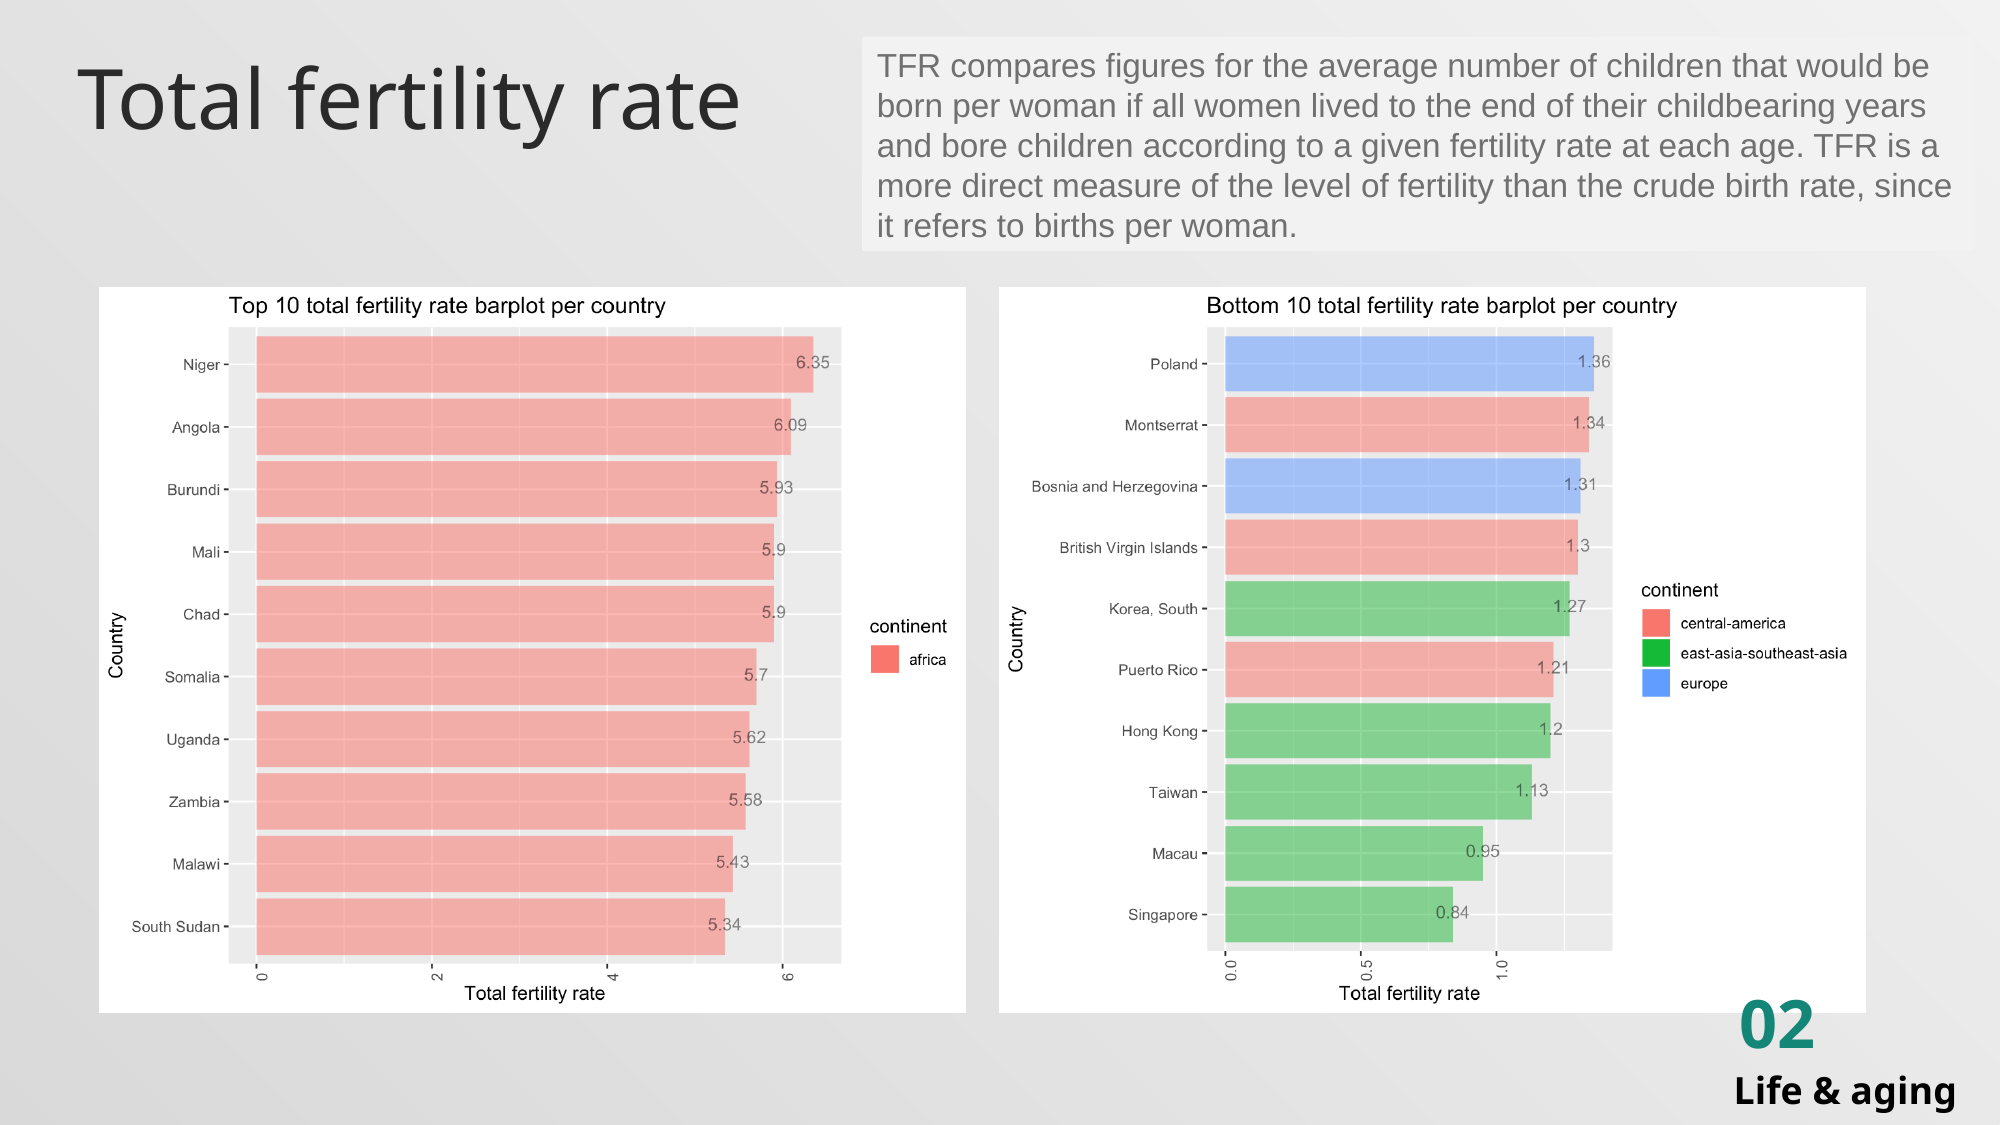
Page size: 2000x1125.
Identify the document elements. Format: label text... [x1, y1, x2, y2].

title Total fertility rate [62, 37, 1663, 255]
picture [999, 287, 1866, 1013]
text_box TFR compares figures for the average number of children that would be born per woman if all women lived to the end of their childbearing years and bore children according to a given fertility rate at each age. TFR is a more direct measure of the level of fertility than the crude birth rate, since it refers to births per woman. [862, 36, 1975, 251]
text_box 02 [1724, 1013, 1831, 1059]
text_box Life & aging [1718, 1059, 1973, 1120]
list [99, 287, 966, 1013]
